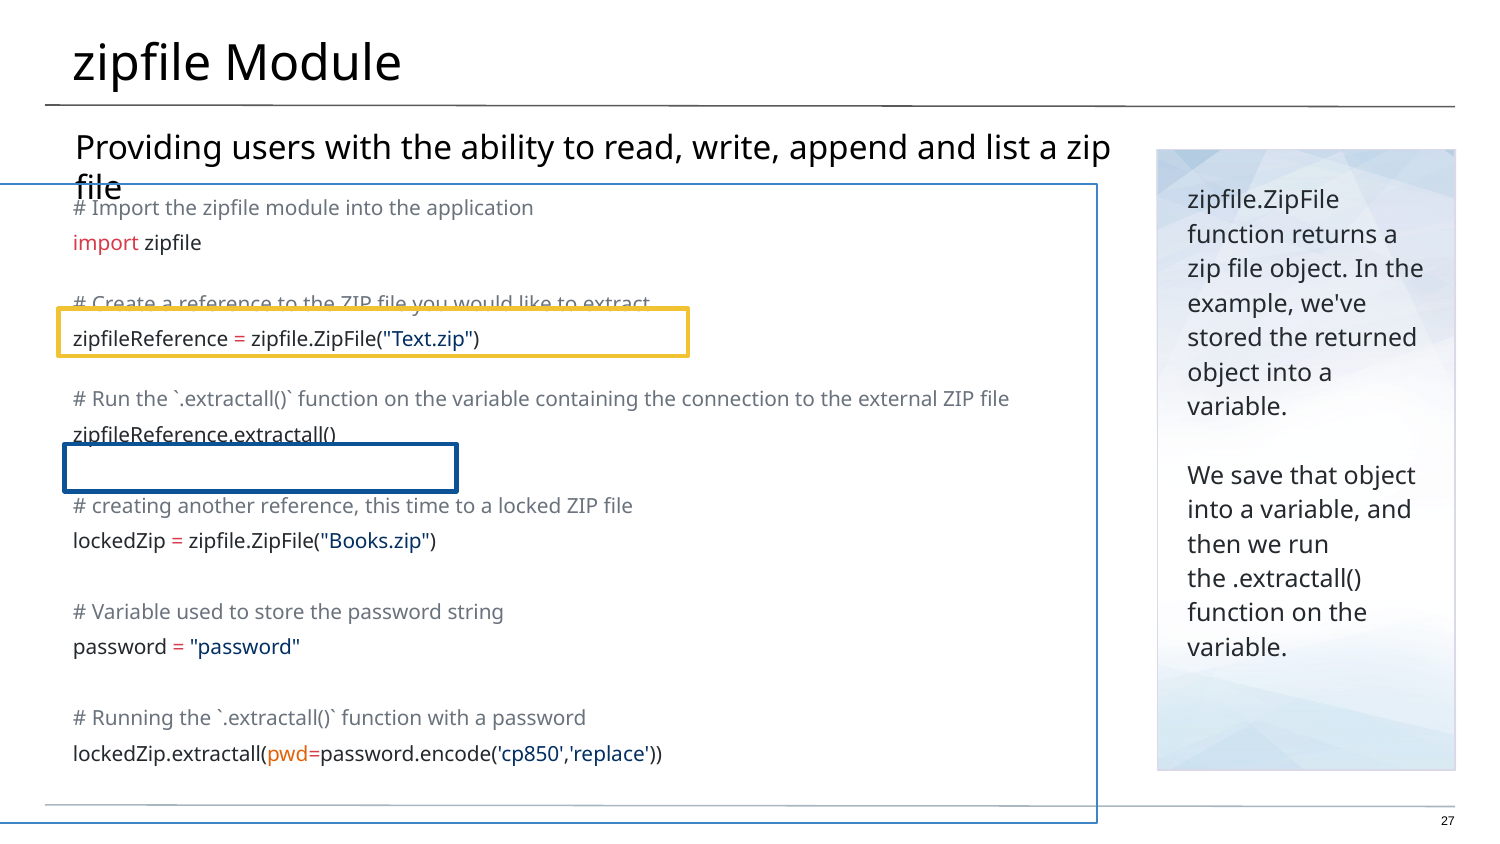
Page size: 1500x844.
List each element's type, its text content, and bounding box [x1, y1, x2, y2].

subtitle Providing users with the ability to read, write, append and list a zip file [0, 110, 1233, 171]
text_box [58, 308, 688, 356]
text_box [64, 443, 457, 492]
title zipfile Module [0, 0, 1097, 88]
list # Import the zipfile module into the application import zipfile # Create a reference to the ZIP file you would like to extract zipfileReference = zipfile.ZipFile("Text.zip") # Run the `.extractall()` function on the variable containing the connection to the external ZIP file zipfileReference.extractall() # creating another reference, this time to a locked ZIP file lockedZip = zipfile.ZipFile("Books.zip") # Variable used to store the password string password = "password" # Running the `.extractall()` function with a password lockedZip.extractall(pwd=password.encode('cp850','replace')) [0, 183, 1097, 824]
slide_number ‹#› [1412, 813, 1455, 831]
subtitle zipfile.ZipFile function returns a zip file object. In the example, we've stored the returned object into a variable. We save that object into a variable, and then we run the .extractall() function on the variable. [1157, 149, 1456, 771]
